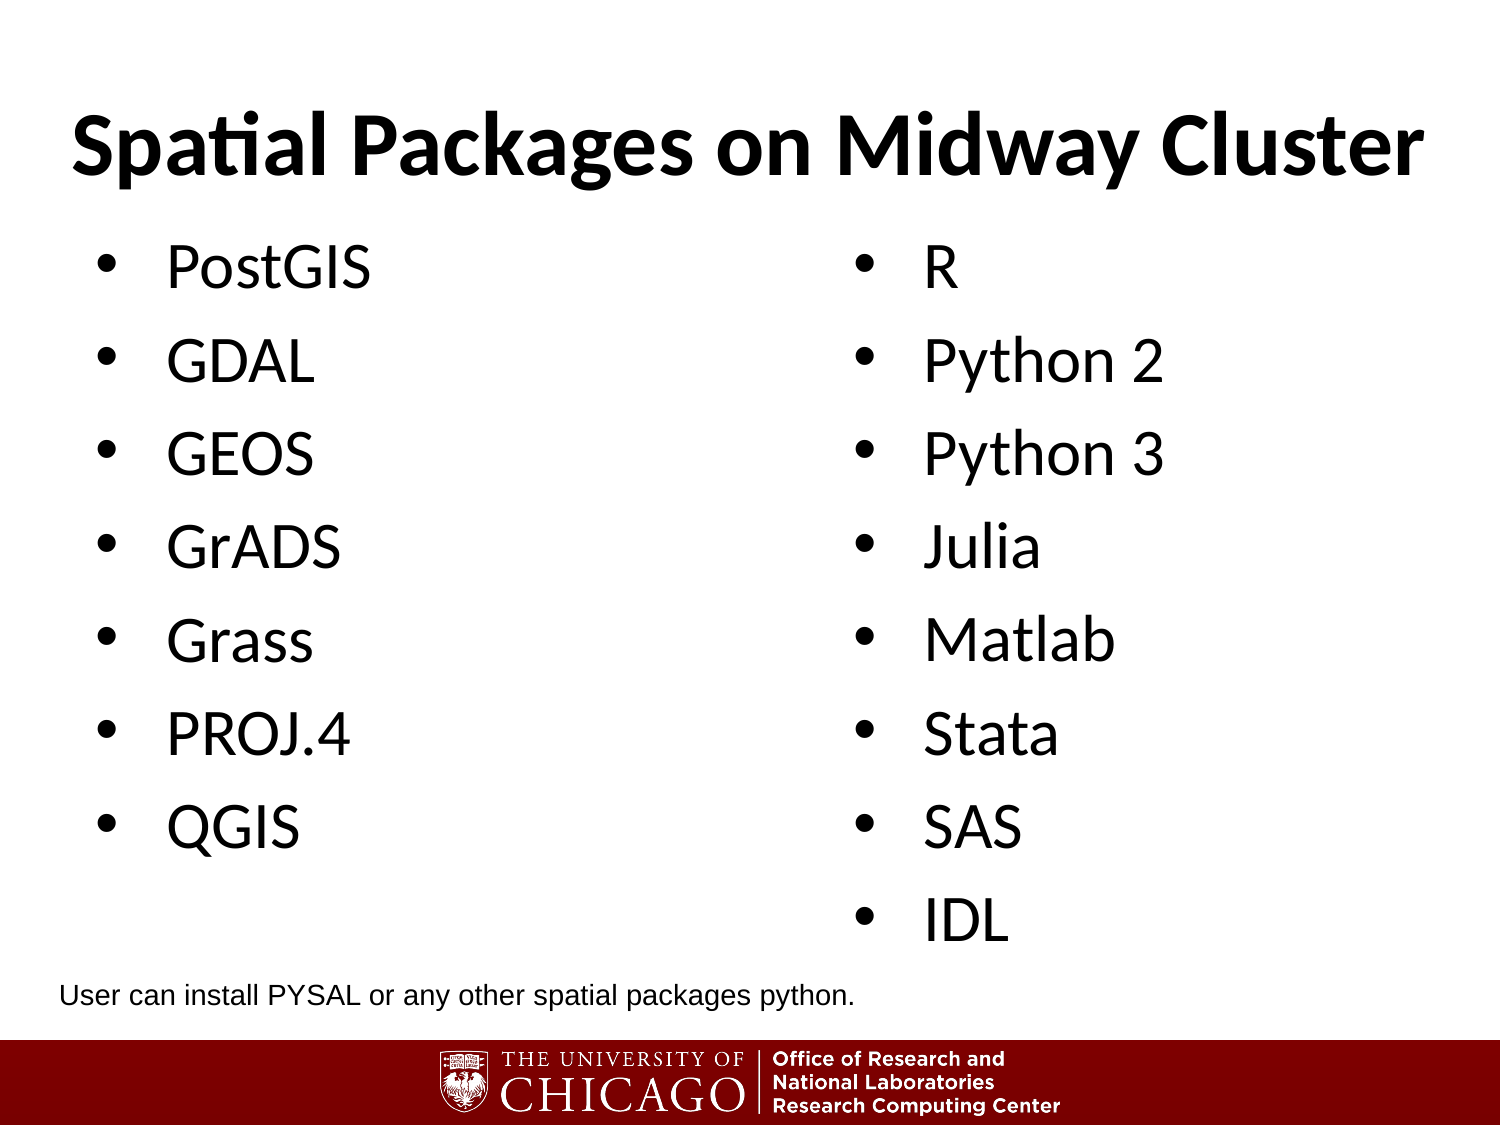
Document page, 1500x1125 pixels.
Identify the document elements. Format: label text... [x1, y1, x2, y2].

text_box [0, 1039, 1500, 1125]
text_box User can install PYSAL or any other spatial packages python. [44, 968, 950, 1019]
title Spatial Packages on Midway Cluster [0, 45, 1500, 233]
text_box R Python 2 Python 3 Julia Matlab Stata SAS IDL [833, 214, 1316, 957]
list PostGIS GDAL GEOS GrADS Grass PROJ.4 QGIS [76, 214, 559, 883]
